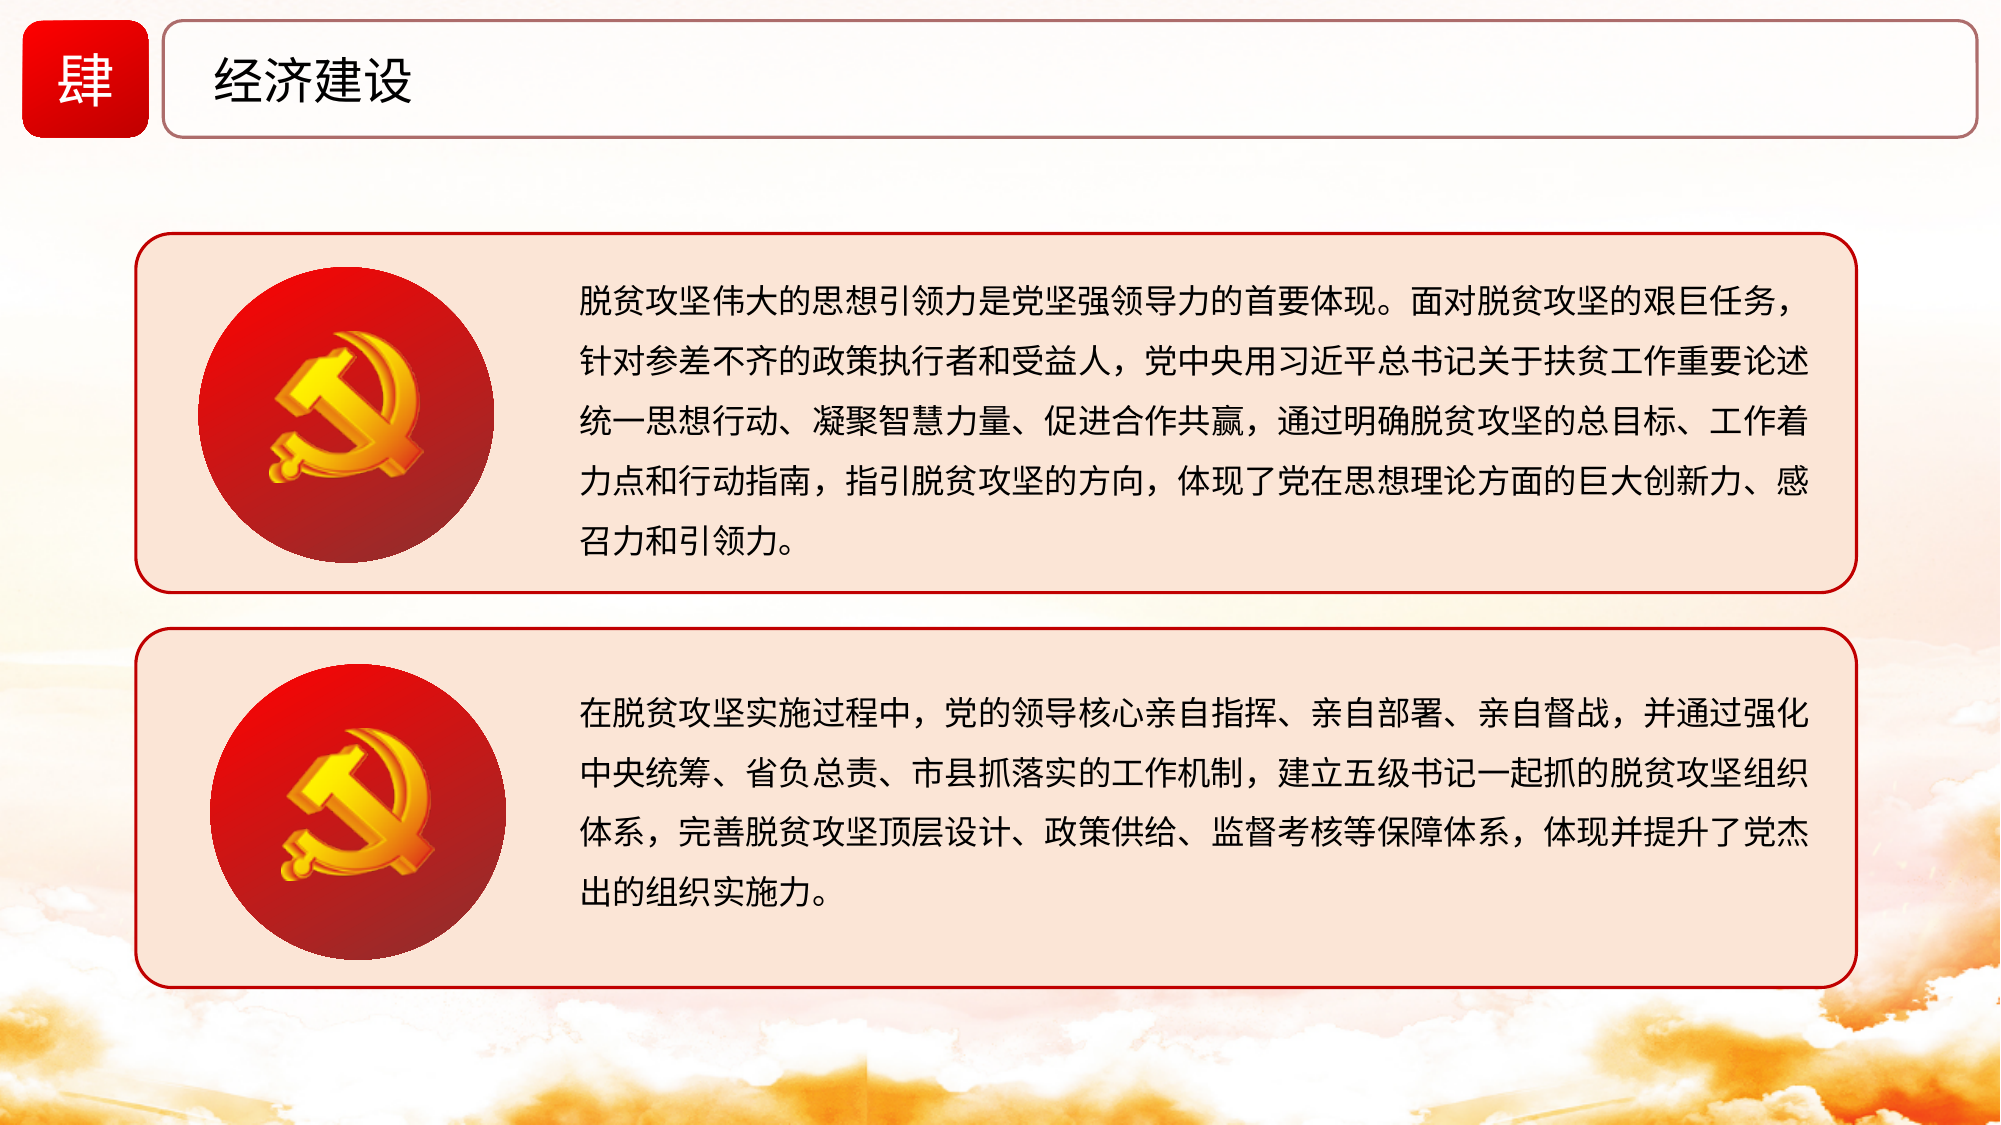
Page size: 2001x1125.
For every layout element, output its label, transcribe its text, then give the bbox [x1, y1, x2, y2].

text_box 脱贫攻坚伟大的思想引领力是党坚强领导力的首要体现。面对脱贫攻坚的艰巨任务，针对参差不齐的政策执行者和受益人，党中央用习近平总书记关于扶贫工作重要论述统一思想行动、凝聚智慧力量、促进合作共赢，通过明确脱贫攻坚的总目标、工作着力点和行动指南，指引脱贫攻坚的方向，体现了党在思想理论方面的巨大创新力、感召力和引领力。 [564, 253, 1836, 568]
text_box [134, 232, 1858, 594]
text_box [22, 20, 1978, 138]
text_box 在脱贫攻坚实施过程中，党的领导核心亲自指挥、亲自部署、亲自督战，并通过强化中央统筹、省负总责、市县抓落实的工作机制，建立五级书记一起抓的脱贫攻坚组织体系，完善脱贫攻坚顶层设计、政策供给、监督考核等保障体系，体现并提升了党杰出的组织实施力。 [564, 664, 1836, 919]
text_box [197, 266, 495, 564]
text_box [209, 663, 507, 961]
text_box [134, 627, 1858, 989]
picture [0, 0, 2000, 1125]
